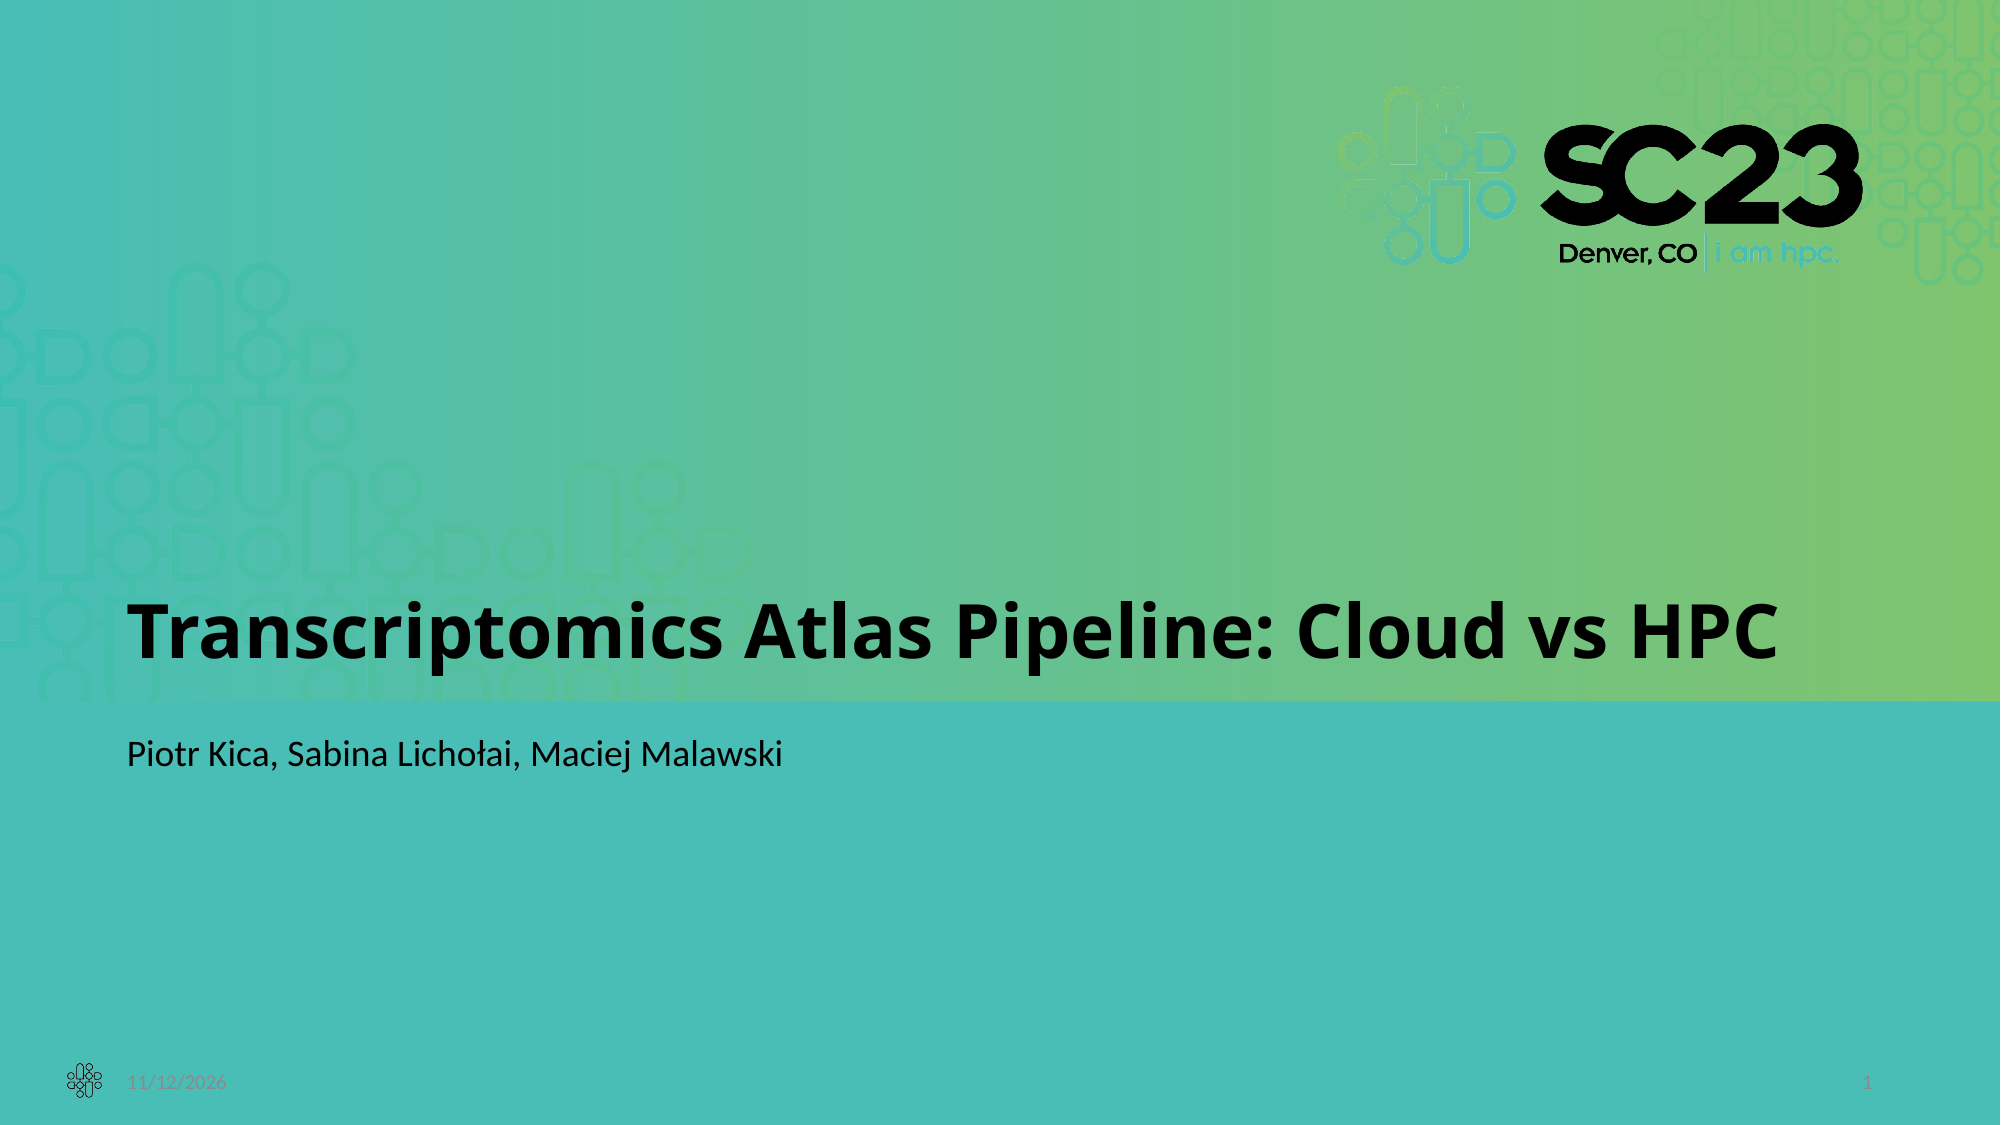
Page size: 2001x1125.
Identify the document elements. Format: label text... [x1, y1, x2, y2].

picture [0, 0, 2000, 701]
picture [67, 1063, 102, 1098]
subtitle Piotr Kica, Sabina Lichołai, Maciej Malawski [111, 726, 1888, 1036]
title Transcriptomics Atlas Pipeline: Cloud vs HPC [111, 312, 1888, 682]
slide_number 1 [1797, 1053, 1888, 1109]
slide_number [111, 1053, 375, 1109]
